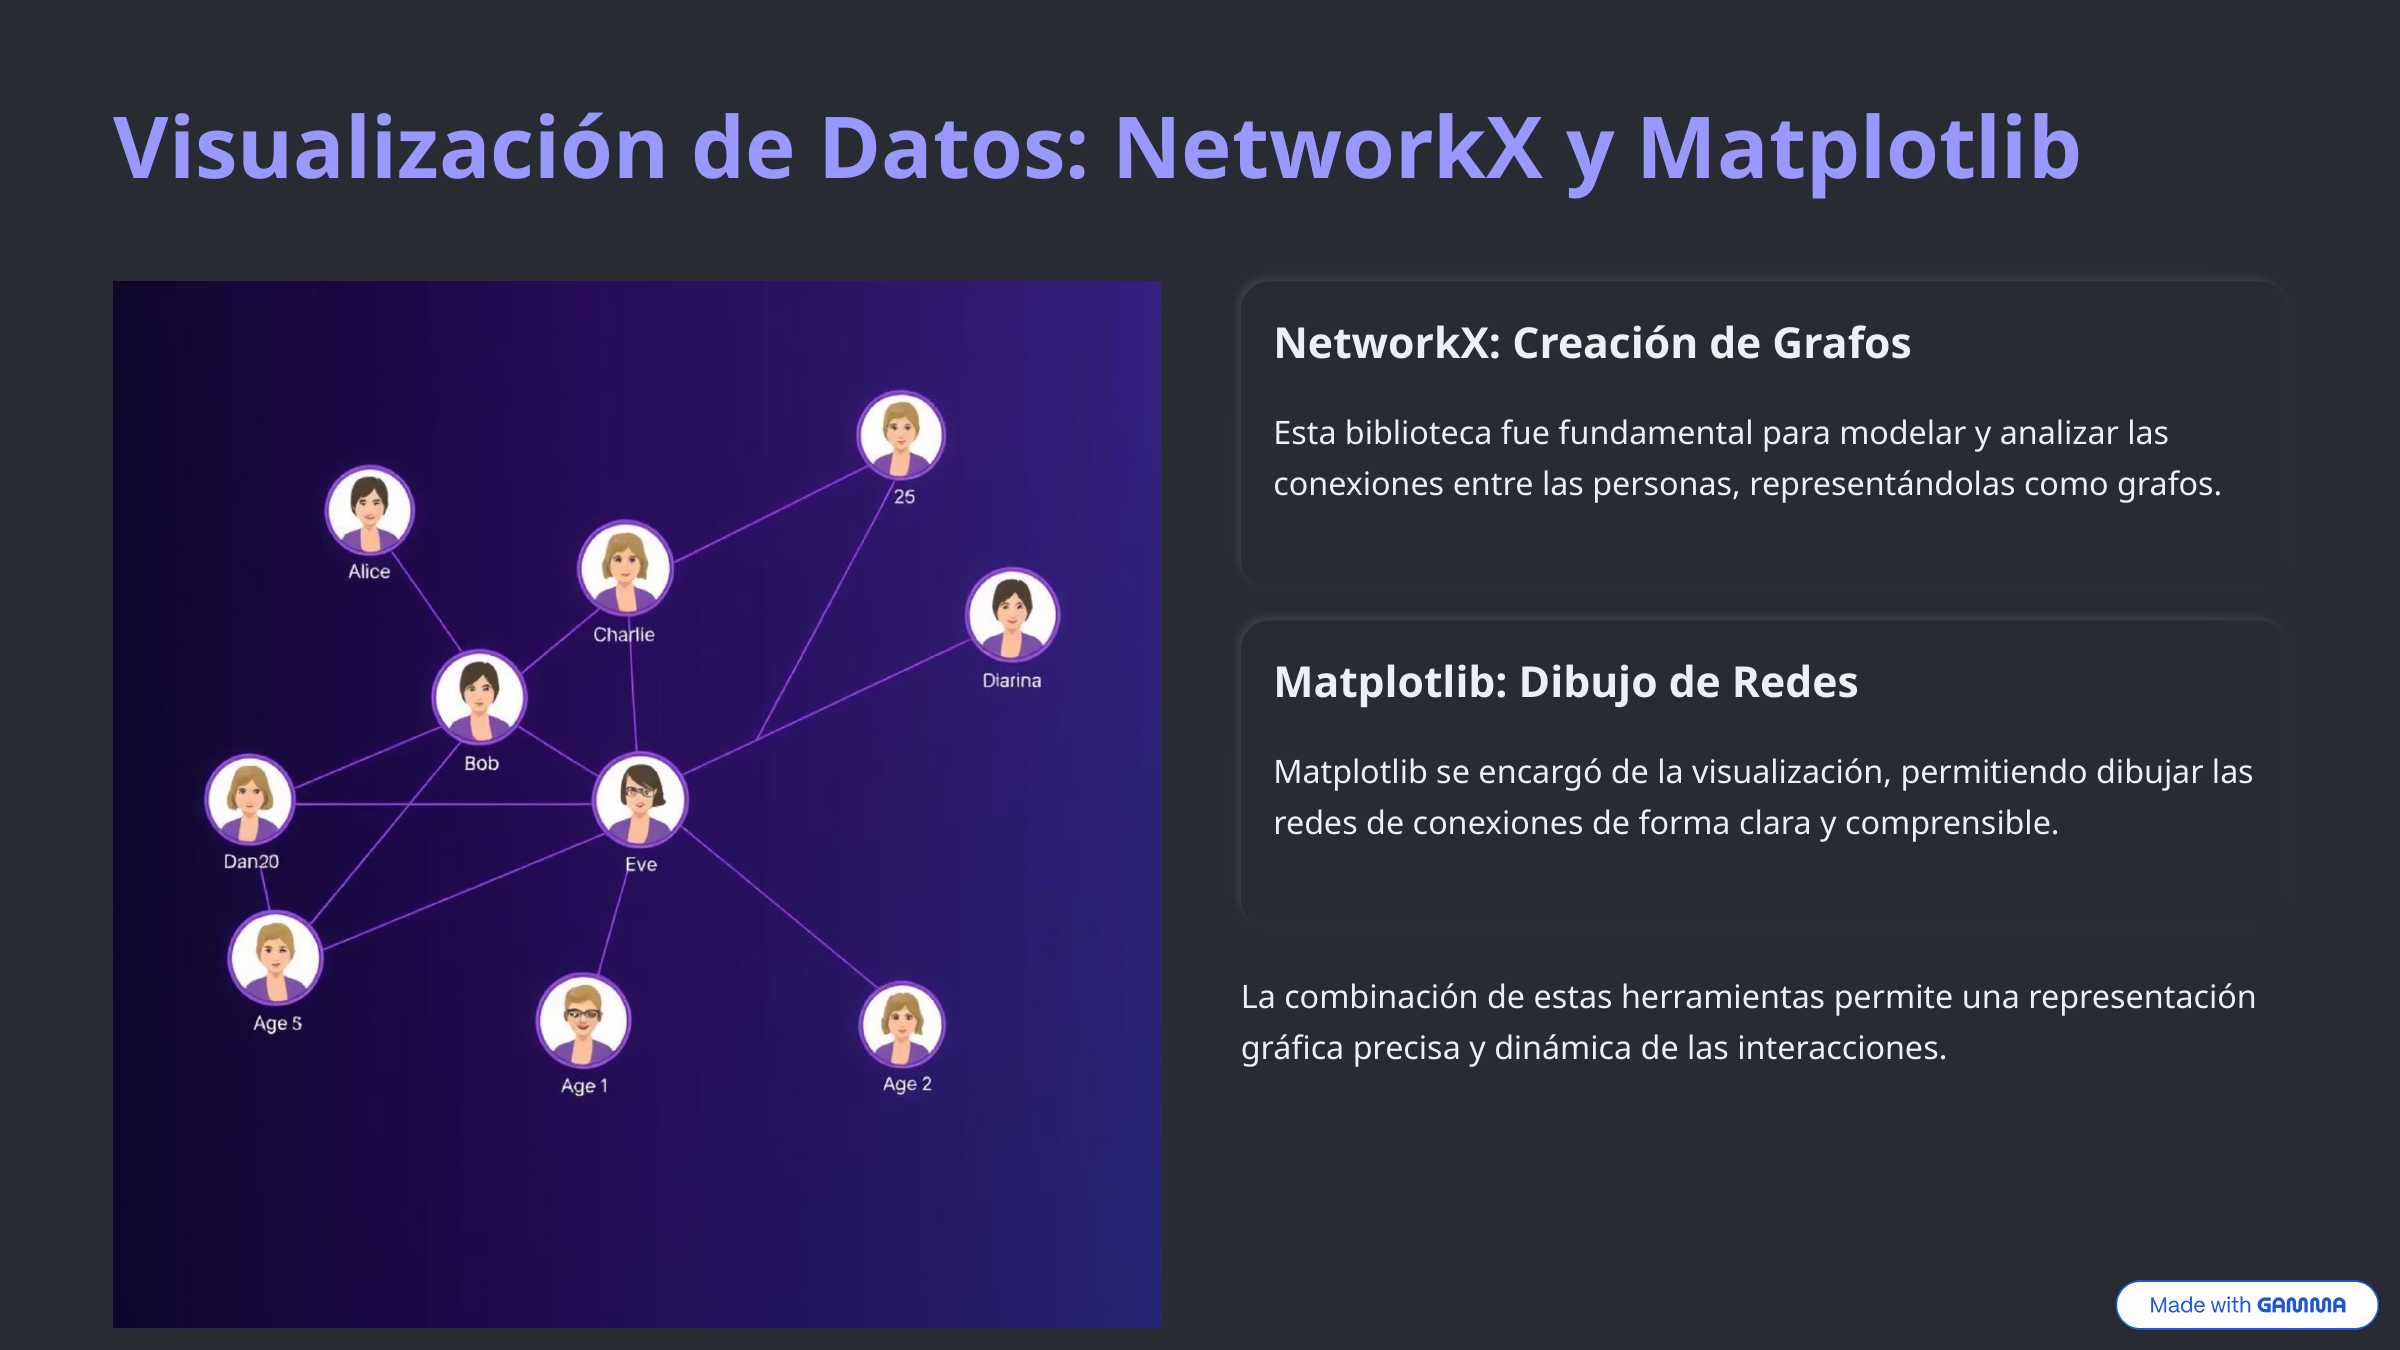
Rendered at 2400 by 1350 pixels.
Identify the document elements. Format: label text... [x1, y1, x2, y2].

text_box Visualización de Datos: NetworkX y Matplotlib [113, 89, 1842, 197]
text_box [1240, 281, 2288, 589]
text_box [1240, 620, 2288, 928]
text_box NetworkX: Creación de Grafos [1273, 313, 1844, 368]
text_box La combinación de estas herramientas permite una representación gráfica precisa y dinámica de las interacciones. [1240, 963, 2288, 1068]
picture [2106, 1271, 2389, 1339]
text_box Esta biblioteca fue fundamental para modelar y analizar las conexiones entre las personas, representándolas como grafos. [1273, 399, 2256, 556]
text_box Matplotlib se encargó de la visualización, permitiendo dibujar las redes de conexiones de forma clara y comprensible. [1273, 738, 2256, 895]
text_box Matplotlib: Dibujo de Redes [1273, 652, 1788, 707]
picture [113, 281, 1161, 1329]
